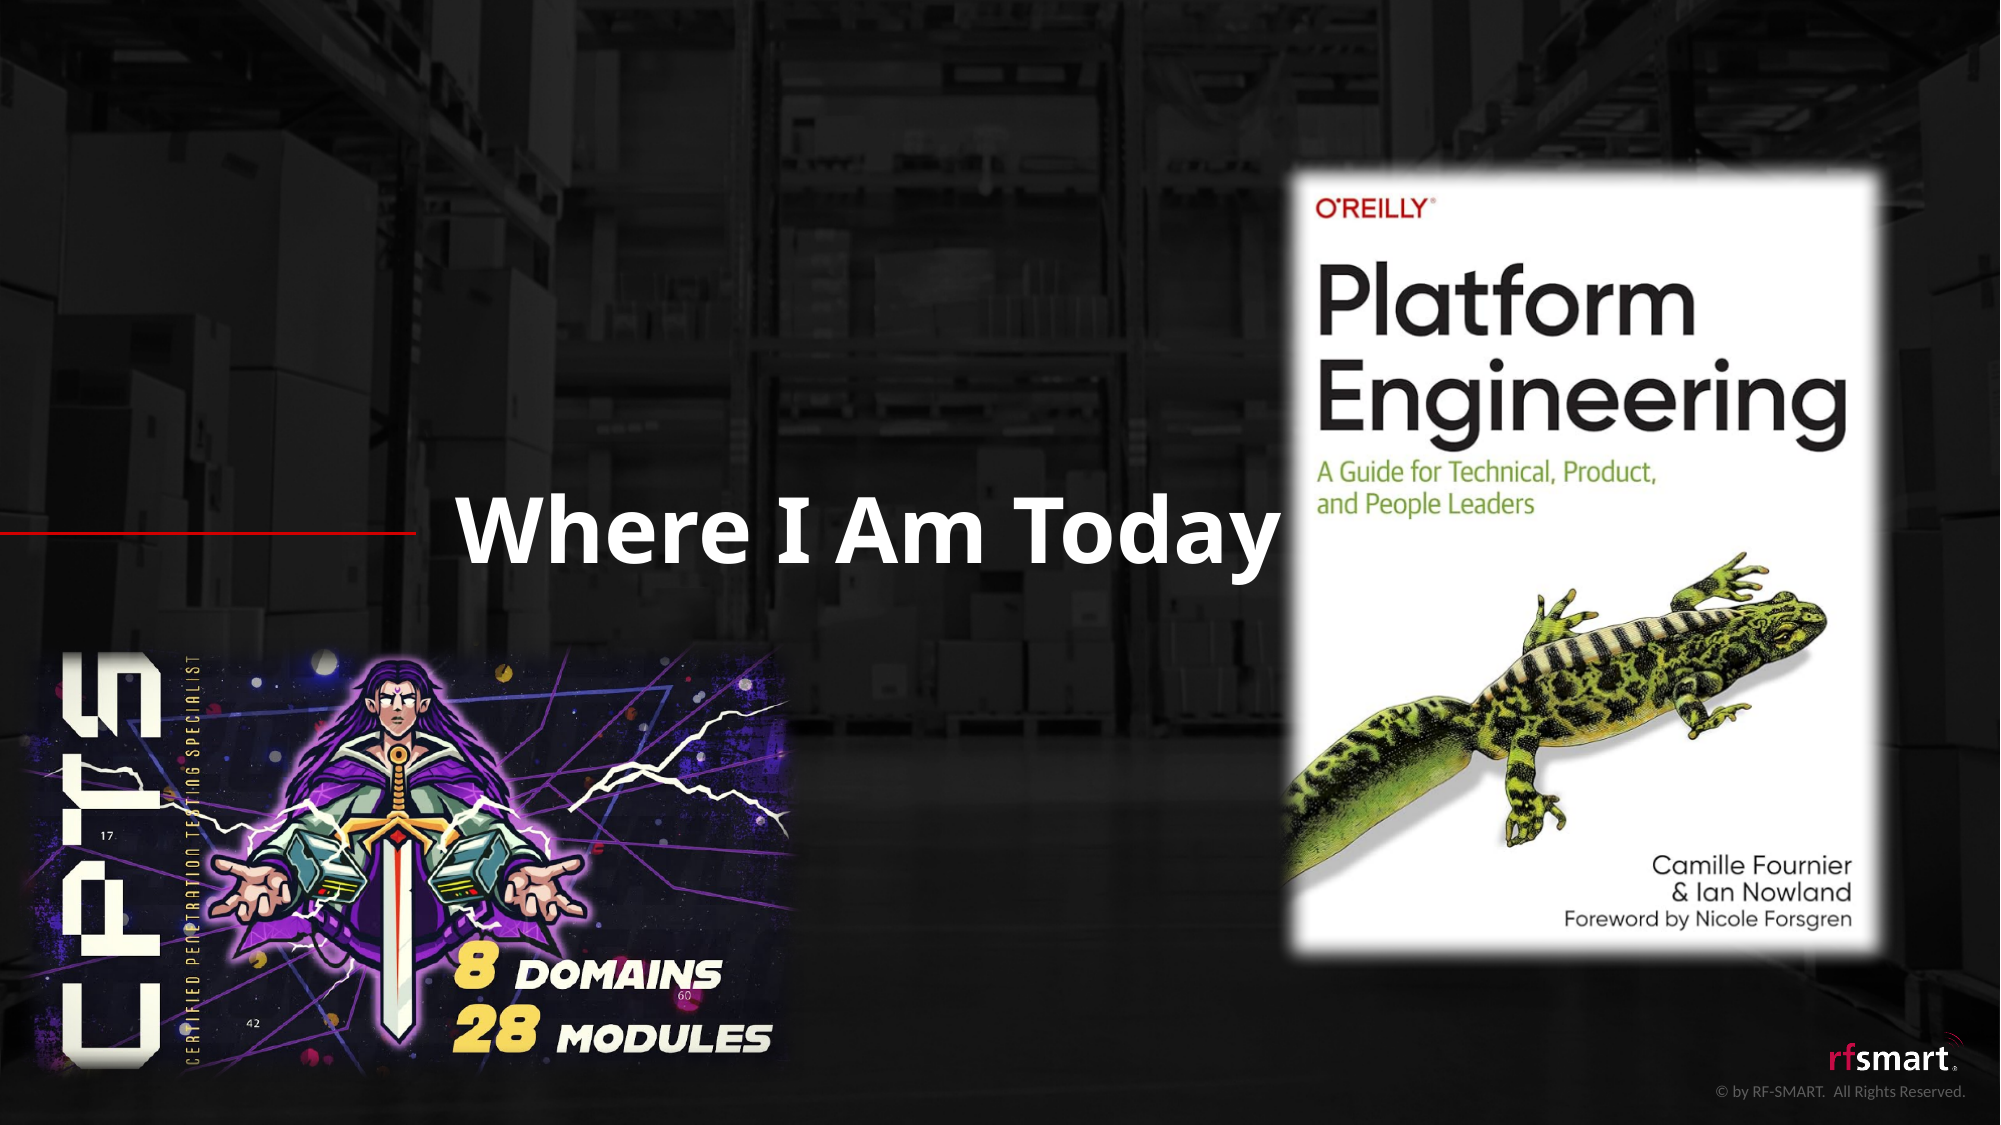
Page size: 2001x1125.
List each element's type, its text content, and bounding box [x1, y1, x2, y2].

list Where I Am Today [440, 483, 1275, 584]
picture [0, 0, 2000, 1125]
